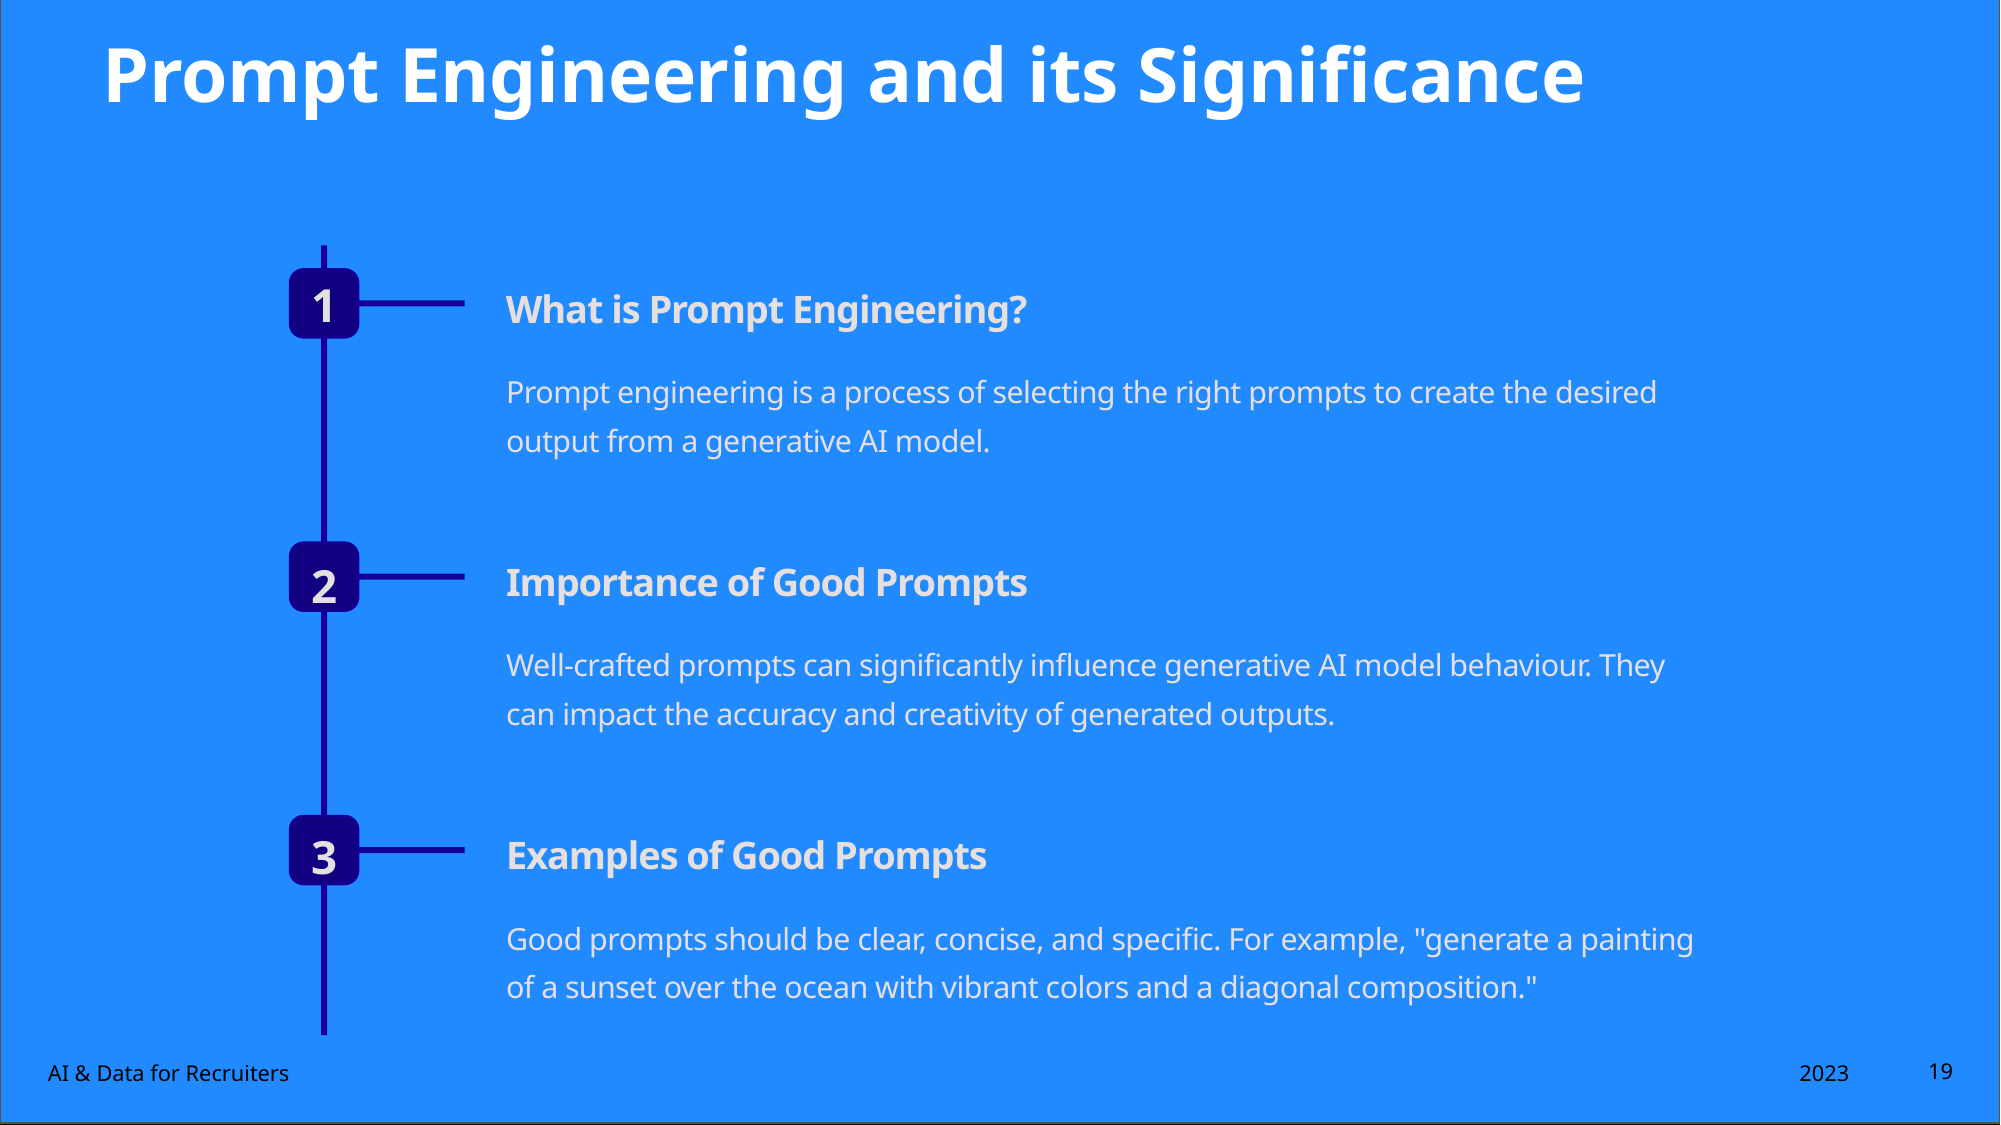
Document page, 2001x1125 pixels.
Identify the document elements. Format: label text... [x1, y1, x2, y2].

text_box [289, 266, 1722, 451]
text_box [0, 0, 2000, 1124]
text_box [321, 245, 328, 266]
slide_number 2023 [1150, 1042, 1864, 1103]
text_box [289, 542, 1722, 725]
text_box [321, 998, 328, 1036]
text_box [321, 725, 328, 814]
text_box [321, 451, 328, 541]
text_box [289, 815, 1722, 998]
slide_number 19 [1864, 1042, 1968, 1103]
footer AI & Data for Recruiters [33, 1042, 827, 1103]
title Prompt Engineering and its Significance [87, 22, 1712, 123]
